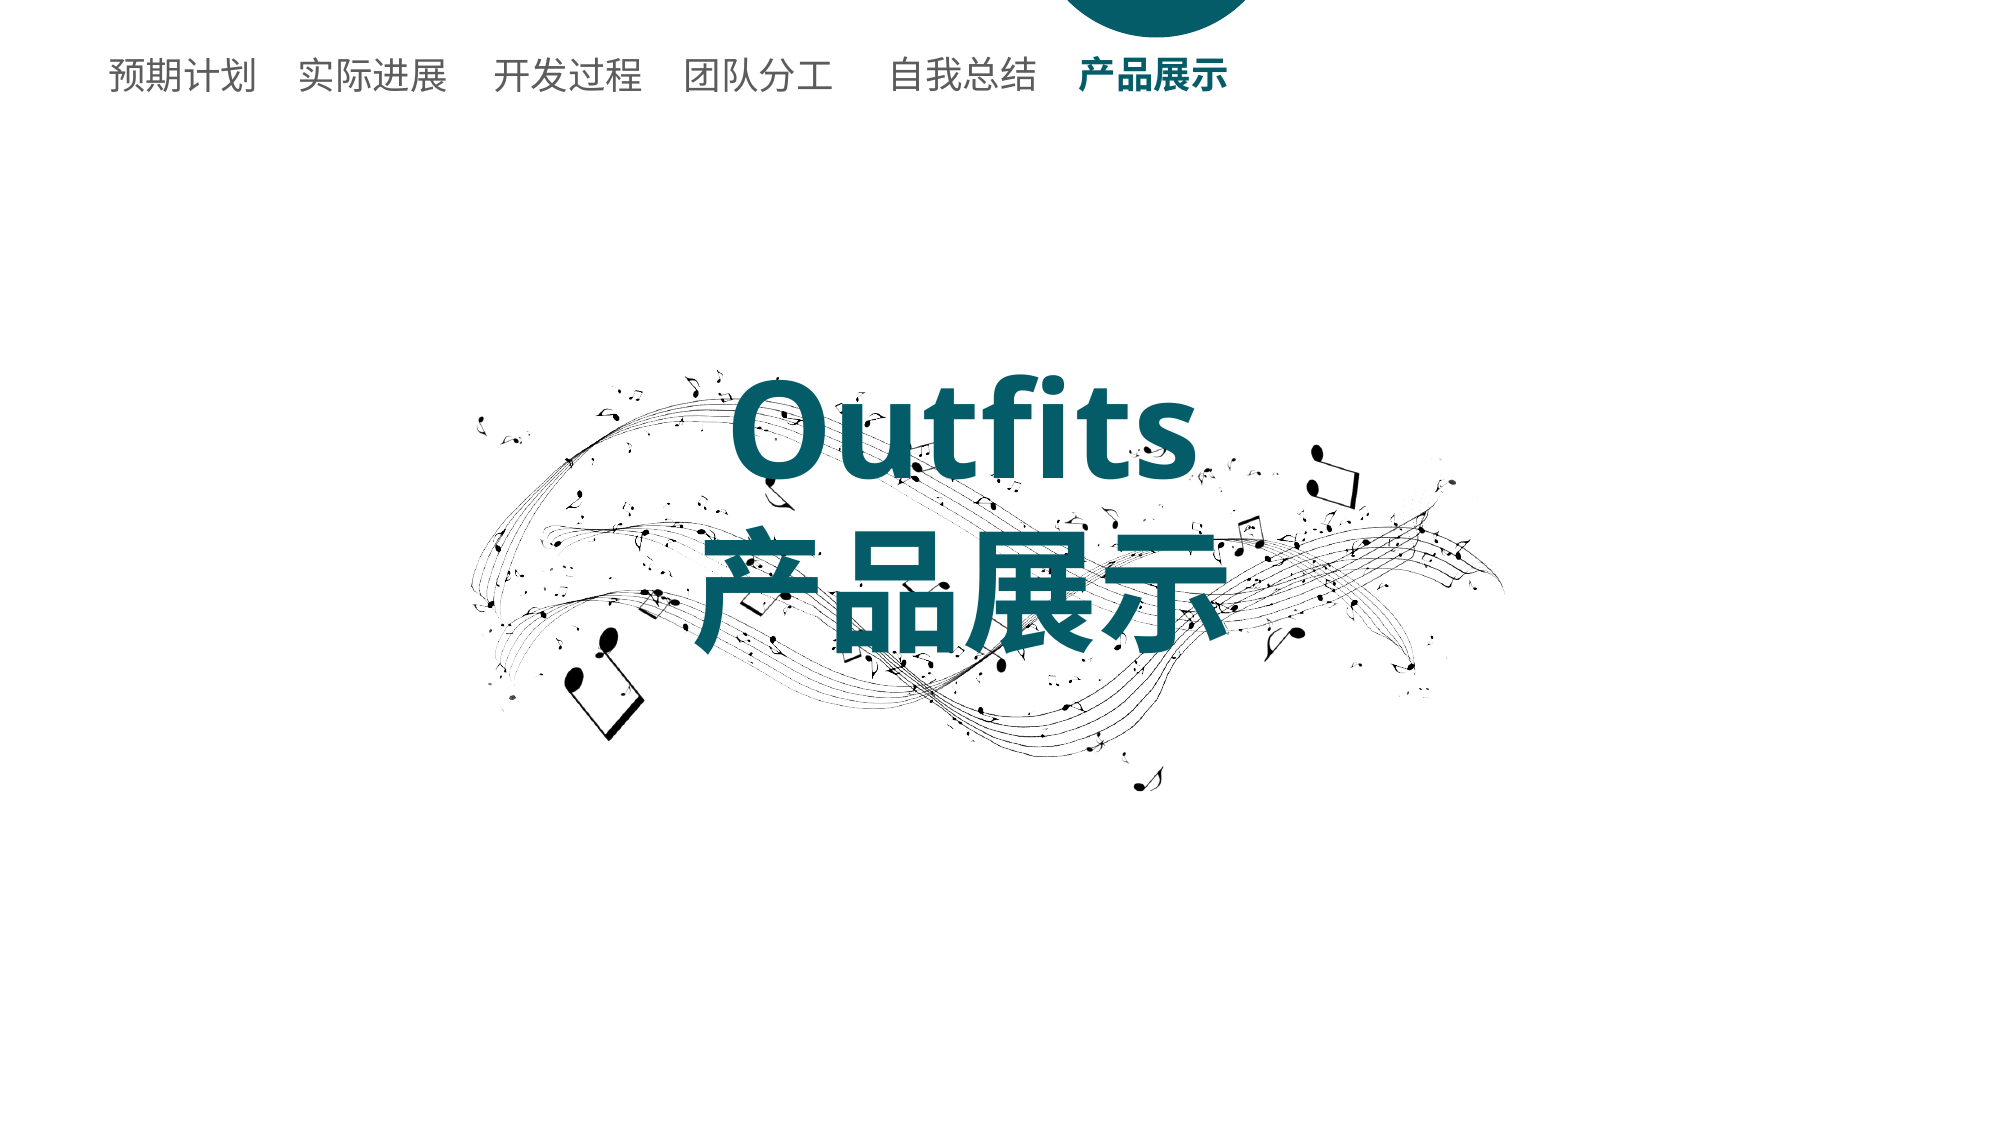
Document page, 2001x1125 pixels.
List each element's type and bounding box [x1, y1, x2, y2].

text_box [473, 52, 854, 98]
text_box [868, 50, 1249, 97]
picture [400, 0, 1526, 1112]
text_box [88, 52, 468, 98]
